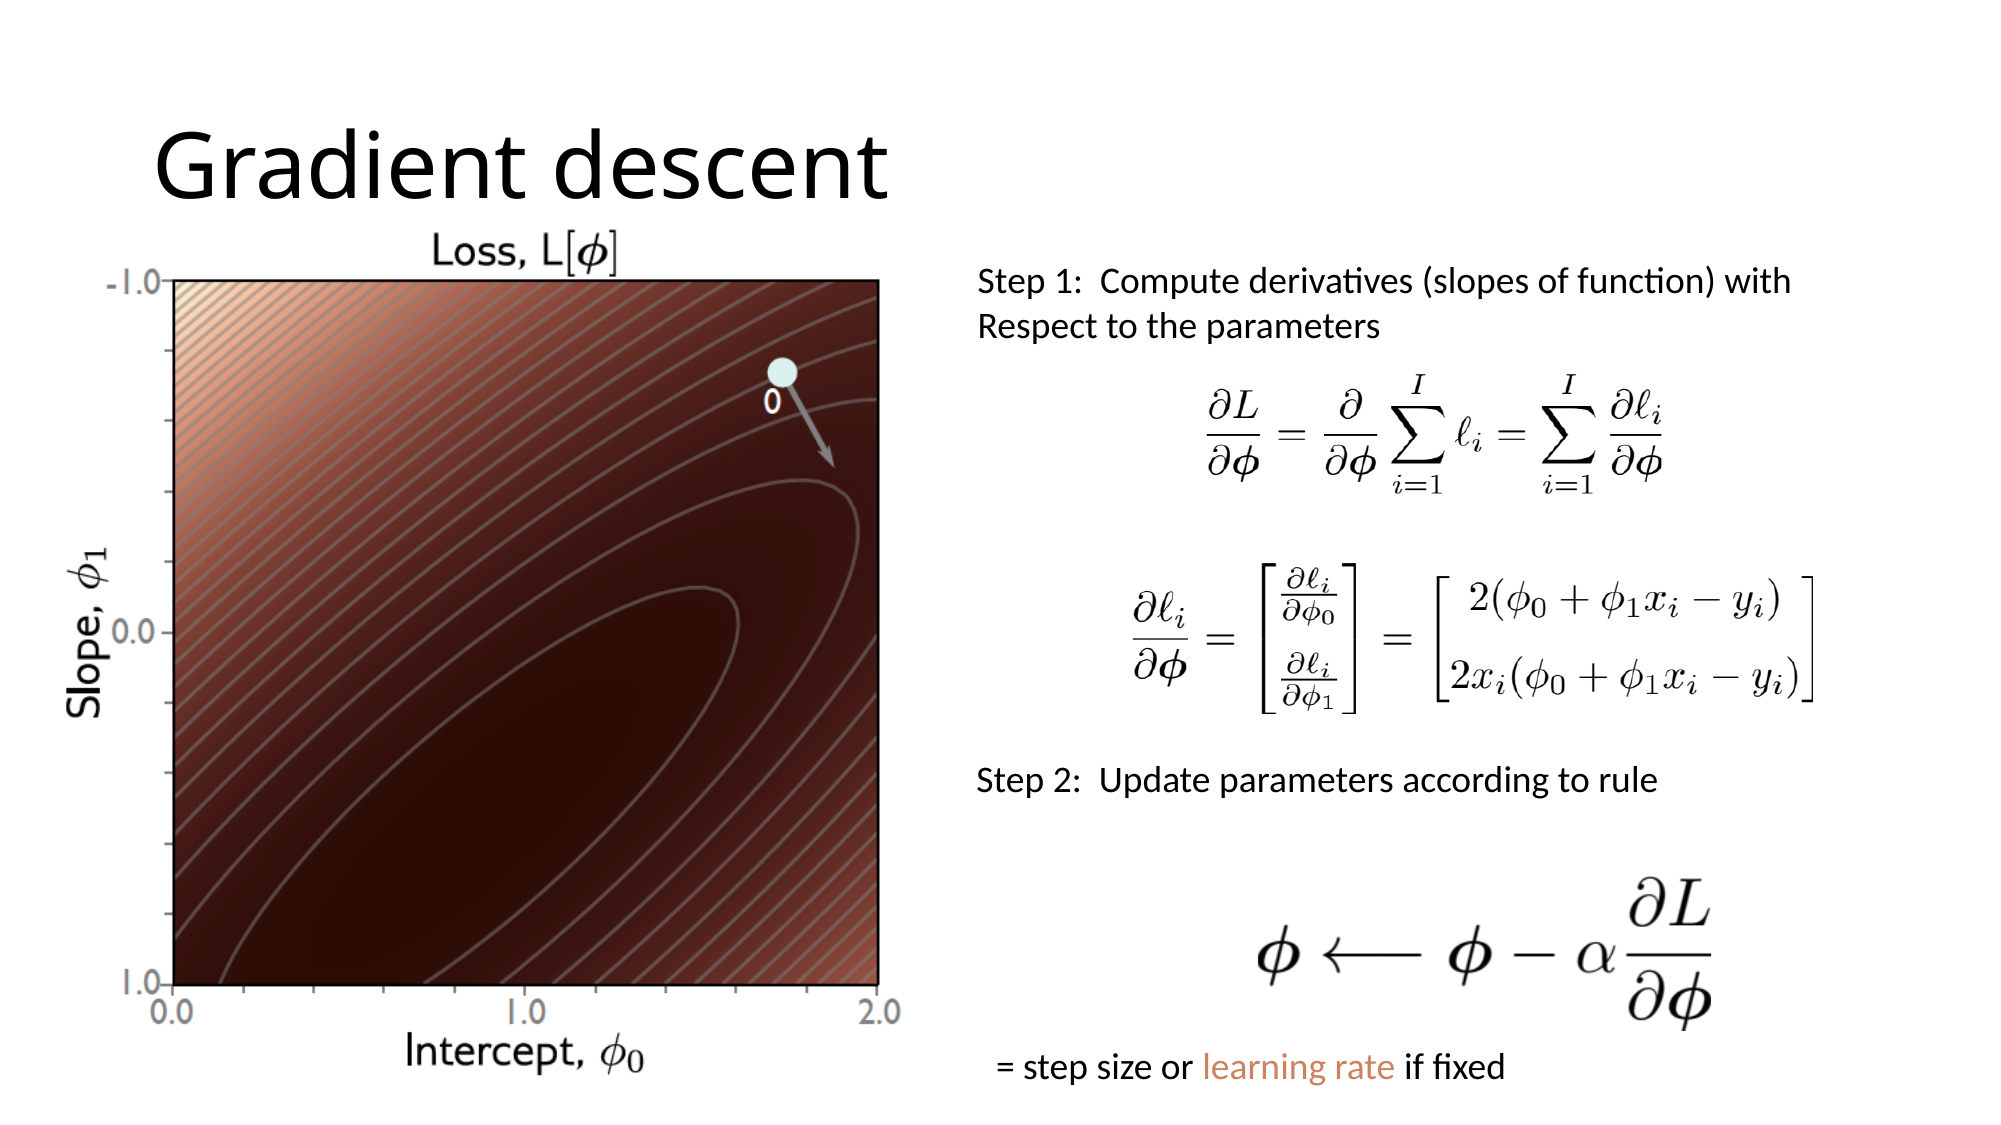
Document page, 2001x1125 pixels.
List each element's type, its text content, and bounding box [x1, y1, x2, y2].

text_box Step 2: Update parameters according to rule [961, 747, 1674, 808]
picture [1206, 374, 1662, 494]
picture [53, 219, 908, 1082]
picture [1132, 562, 1813, 714]
title Gradient descent [137, 59, 1863, 278]
text_box Step 1: Compute derivatives (slopes of function) with Respect to the parameters [962, 278, 1808, 354]
picture [1257, 876, 1712, 1031]
